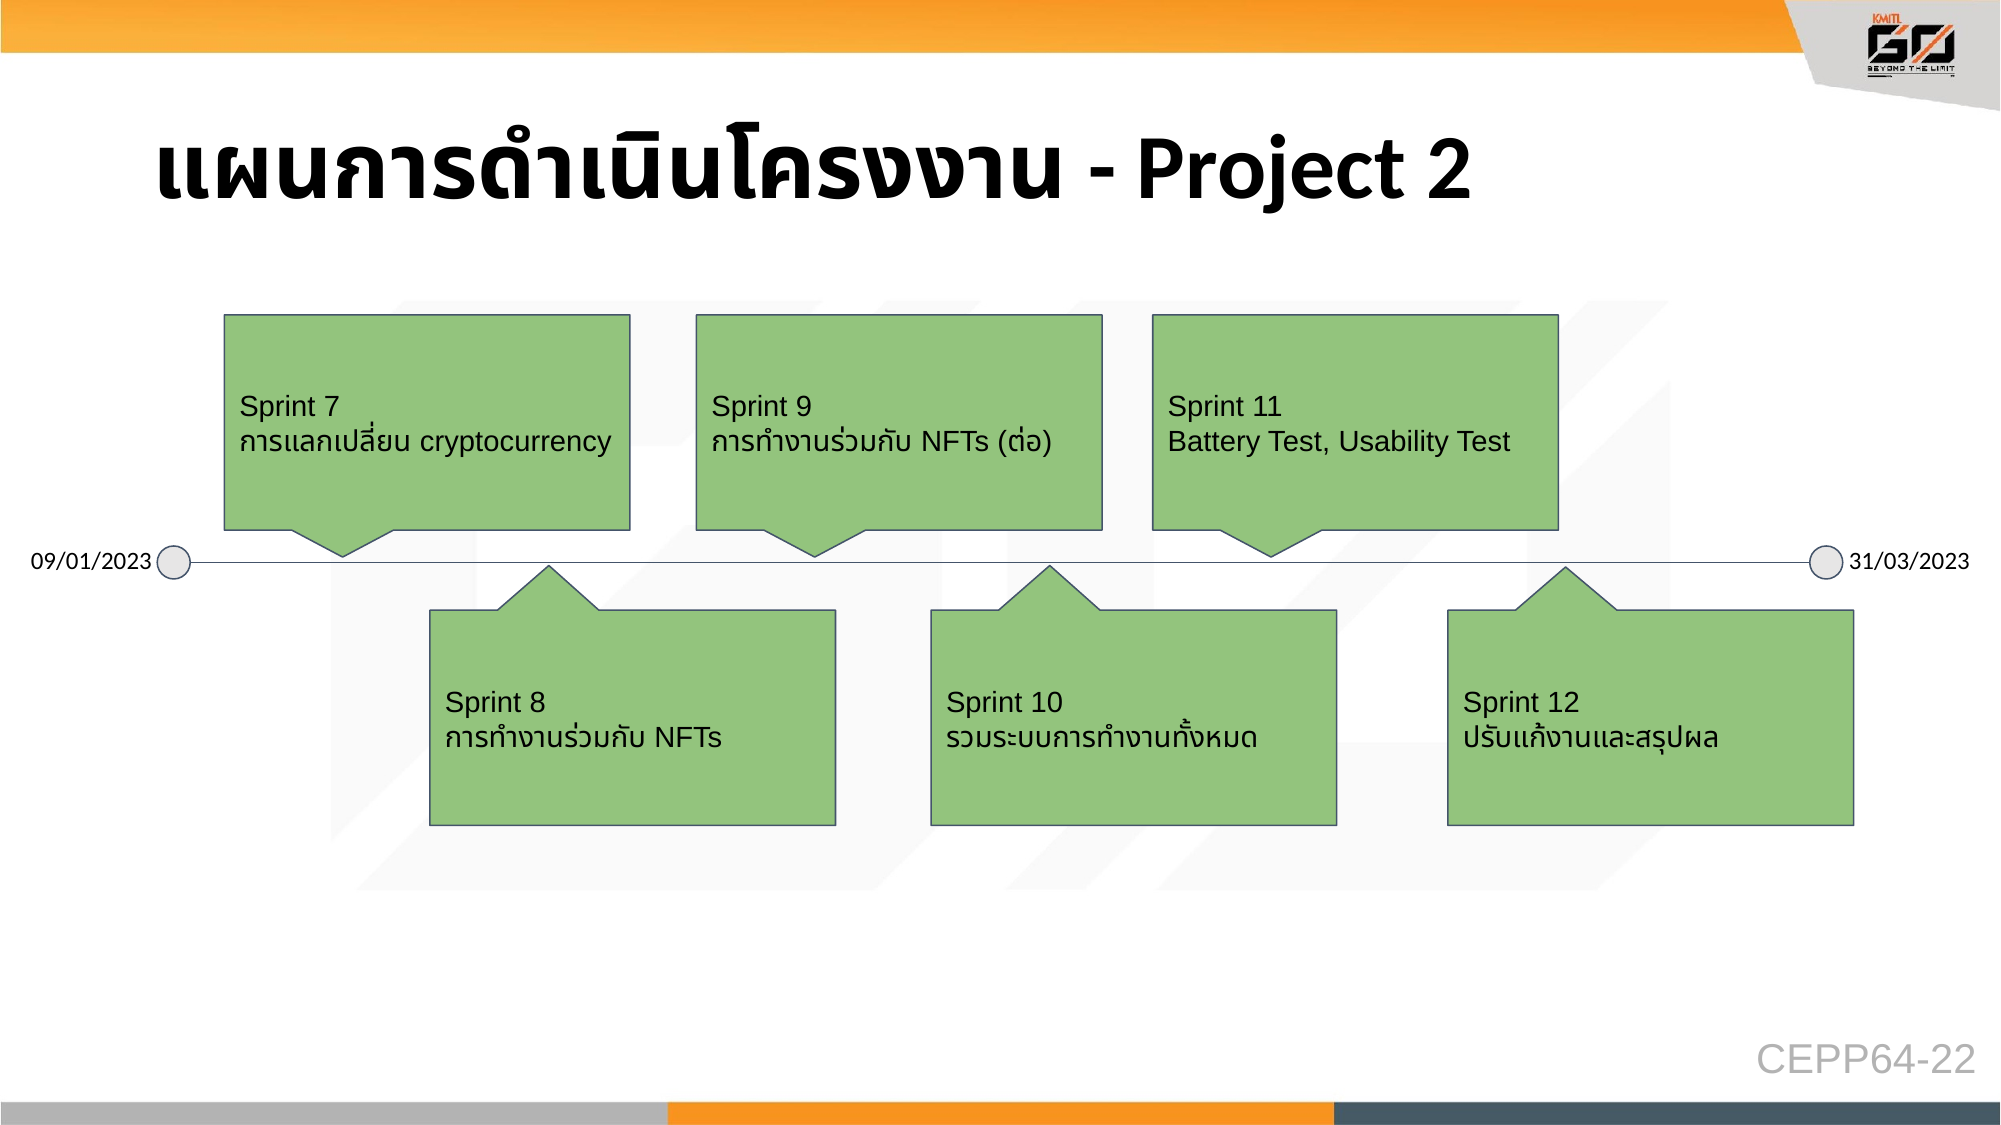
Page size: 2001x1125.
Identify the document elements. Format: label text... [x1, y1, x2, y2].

text_box CEPP64-22 [1741, 1024, 2000, 1090]
text_box Sprint 10 รวมระบบการทำงานทั้งหมด [931, 591, 1337, 826]
title แผนการดำเนินโครงงาน - Project 2 [137, 59, 1863, 278]
text_box 31/03/2023 [1833, 529, 2000, 590]
text_box Sprint 11 Battery Test, Usability Test [1152, 314, 1559, 543]
text_box 09/01/2023 [15, 529, 215, 590]
text_box Sprint 7 การแลกเปลี่ยน cryptocurrency [224, 314, 630, 543]
text_box Sprint 12 ปรับแก้งานและสรุปผล [1447, 591, 1854, 826]
text_box Sprint 8 การทำงานร่วมกับ NFTs [429, 591, 836, 826]
picture [0, 0, 2001, 1125]
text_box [156, 545, 1844, 580]
text_box Sprint 9 การทำงานร่วมกับ NFTs (ต่อ) [696, 314, 1103, 543]
